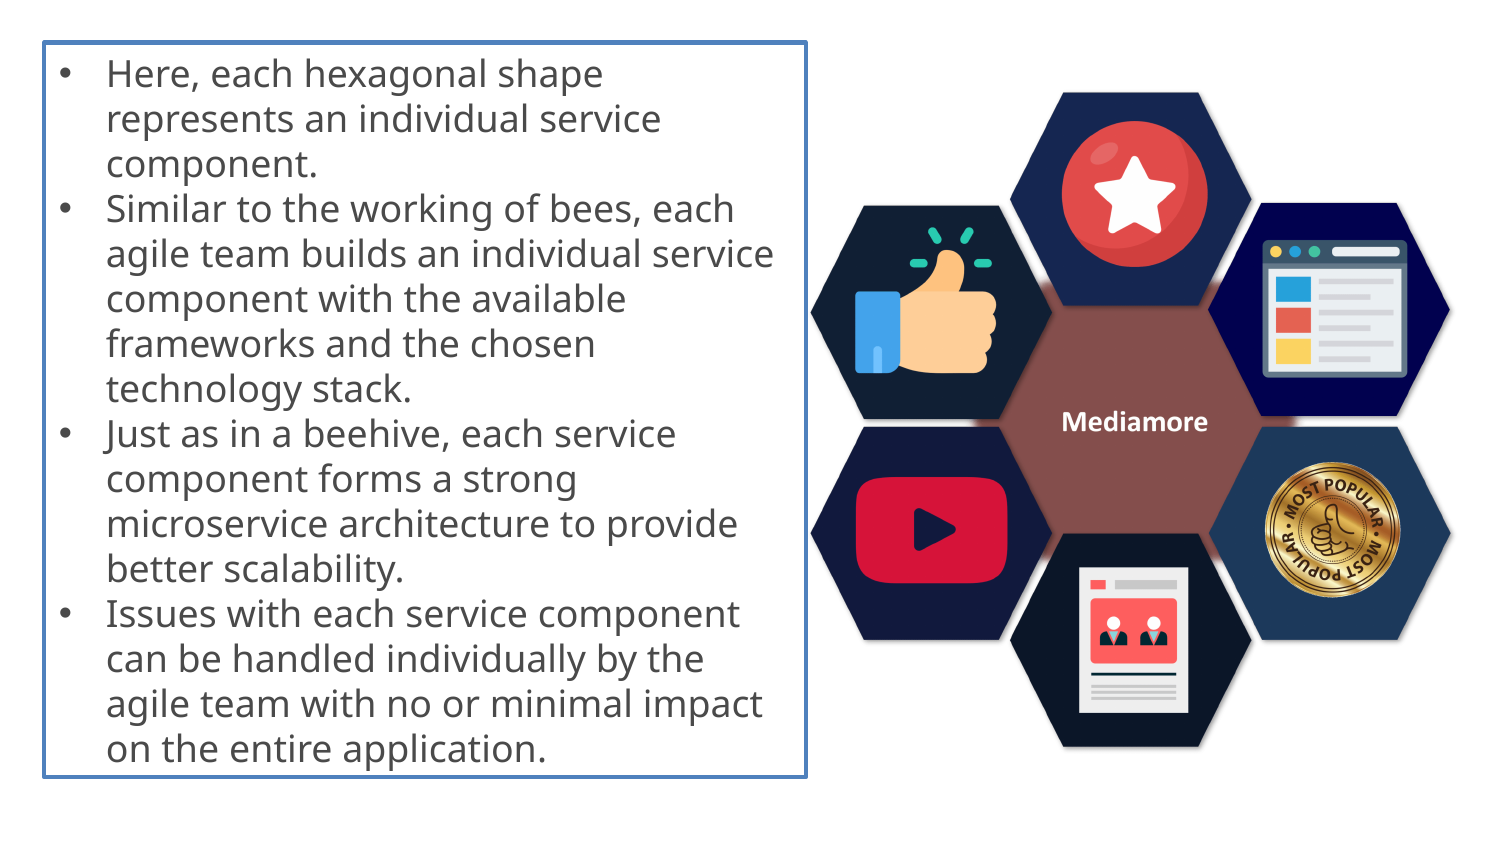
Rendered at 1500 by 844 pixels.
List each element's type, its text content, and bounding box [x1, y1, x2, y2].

picture [805, 87, 1460, 757]
text_box Here, each hexagonal shape represents an individual service component. Similar to the working of bees, each agile team builds an individual service component with the available frameworks and the chosen technology stack. Just as in a beehive, each service component forms a strong microservice architecture to provide better scalability. Issues with each service component can be handled individually by the agile team with no or minimal impact on the entire application. [42, 40, 808, 779]
